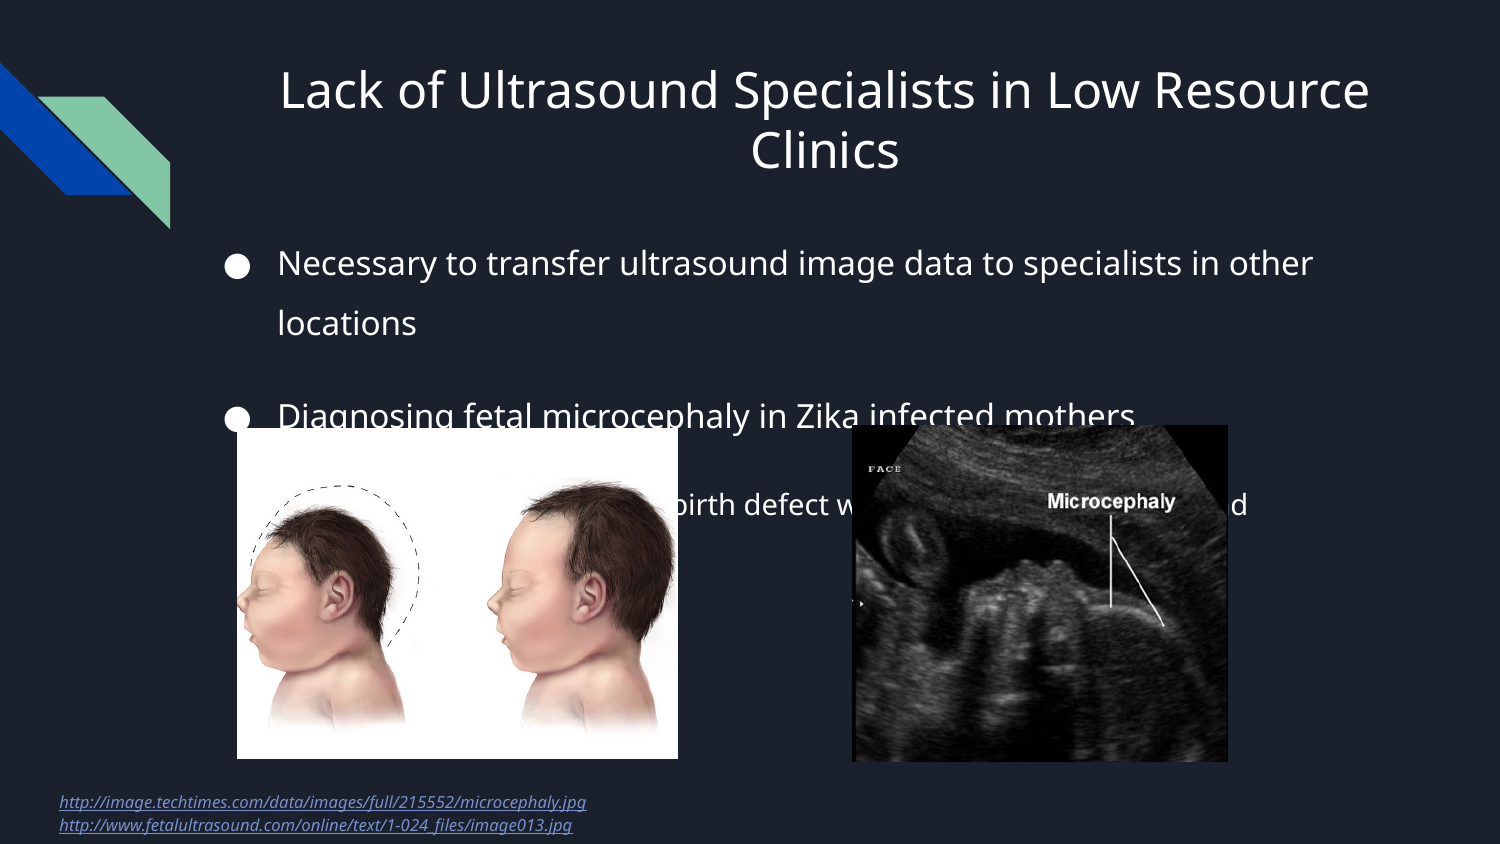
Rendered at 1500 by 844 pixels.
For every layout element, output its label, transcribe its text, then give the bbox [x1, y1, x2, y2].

picture [852, 425, 1228, 762]
text_box http://image.techtimes.com/data/images/full/215552/microcephaly.jpg http://www.fetalultrasound.com/online/text/1-024_files/image013.jpg [44, 777, 1351, 823]
title Lack of Ultrasound Specialists in Low Resource Clinics [218, 43, 1433, 194]
picture [237, 428, 678, 759]
list Necessary to transfer ultrasound image data to specialists in other locations Diagnosing fetal microcephaly in Zika infected mothers Microcephaly is a birth defect where the head is smaller and undeveloped [187, 207, 1390, 484]
